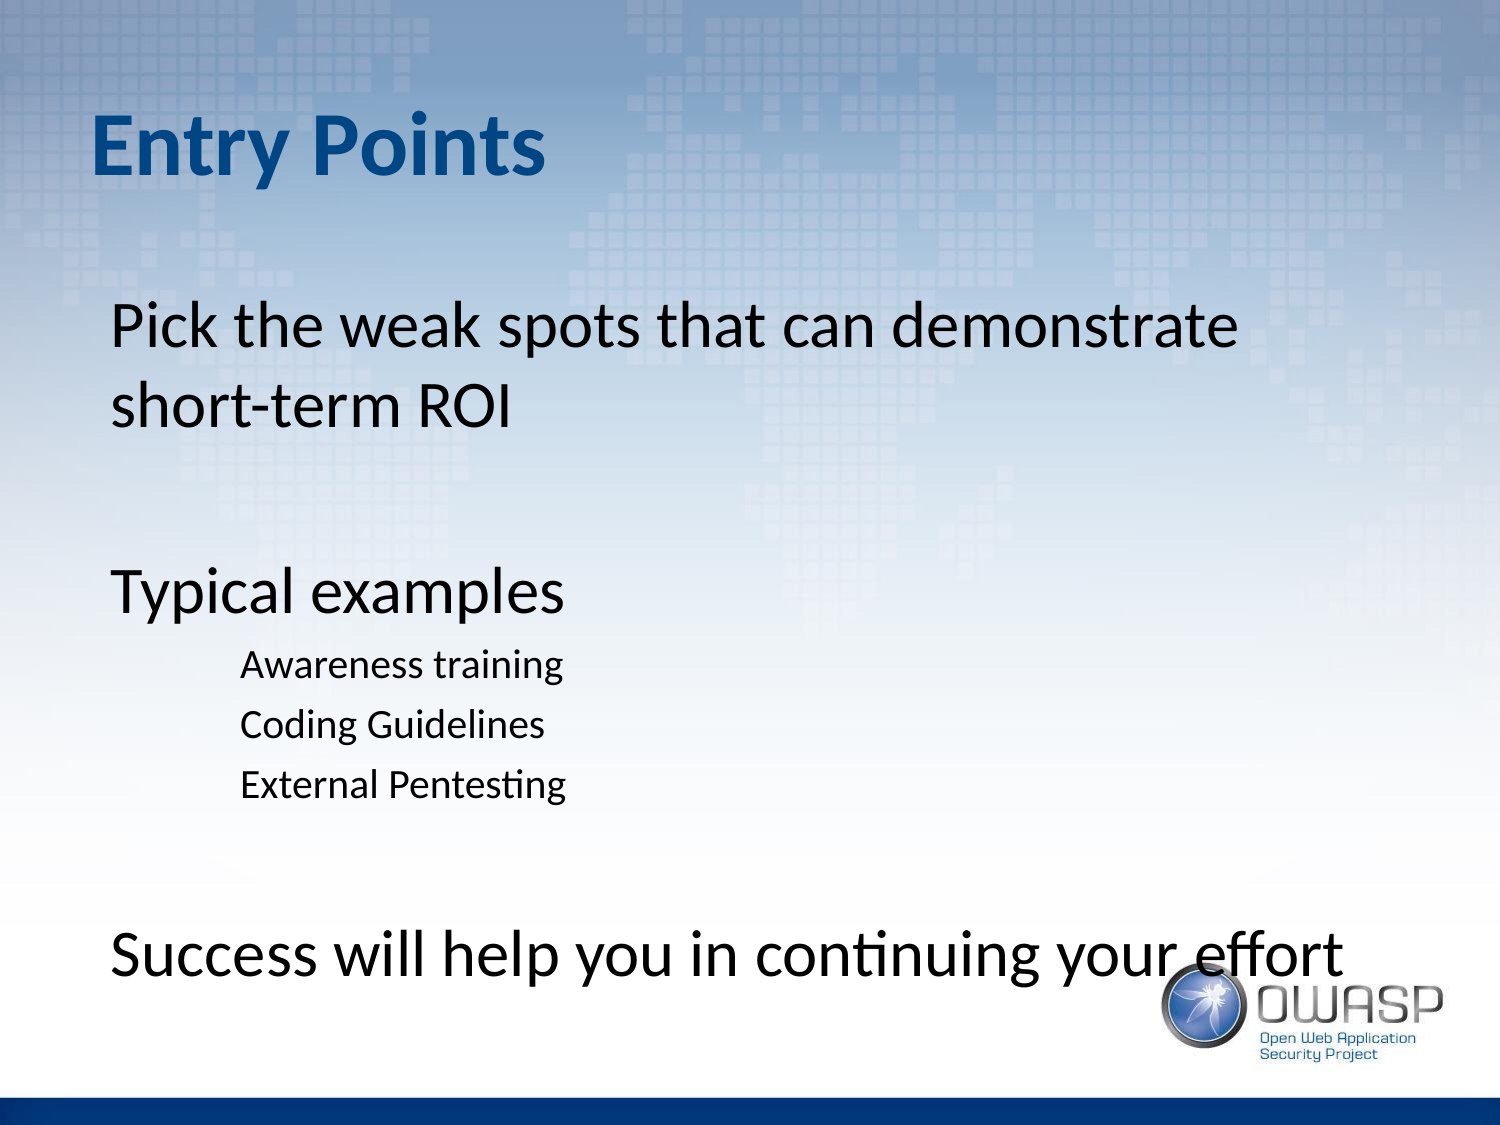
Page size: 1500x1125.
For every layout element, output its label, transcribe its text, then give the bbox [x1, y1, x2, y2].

picture [0, 0, 1500, 1125]
title Entry Points [75, 45, 1425, 233]
list Pick the weak spots that can demonstrate short-term ROI Typical examples Awareness training Coding Guidelines External Pentesting Success will help you in continuing your effort [75, 265, 1425, 943]
